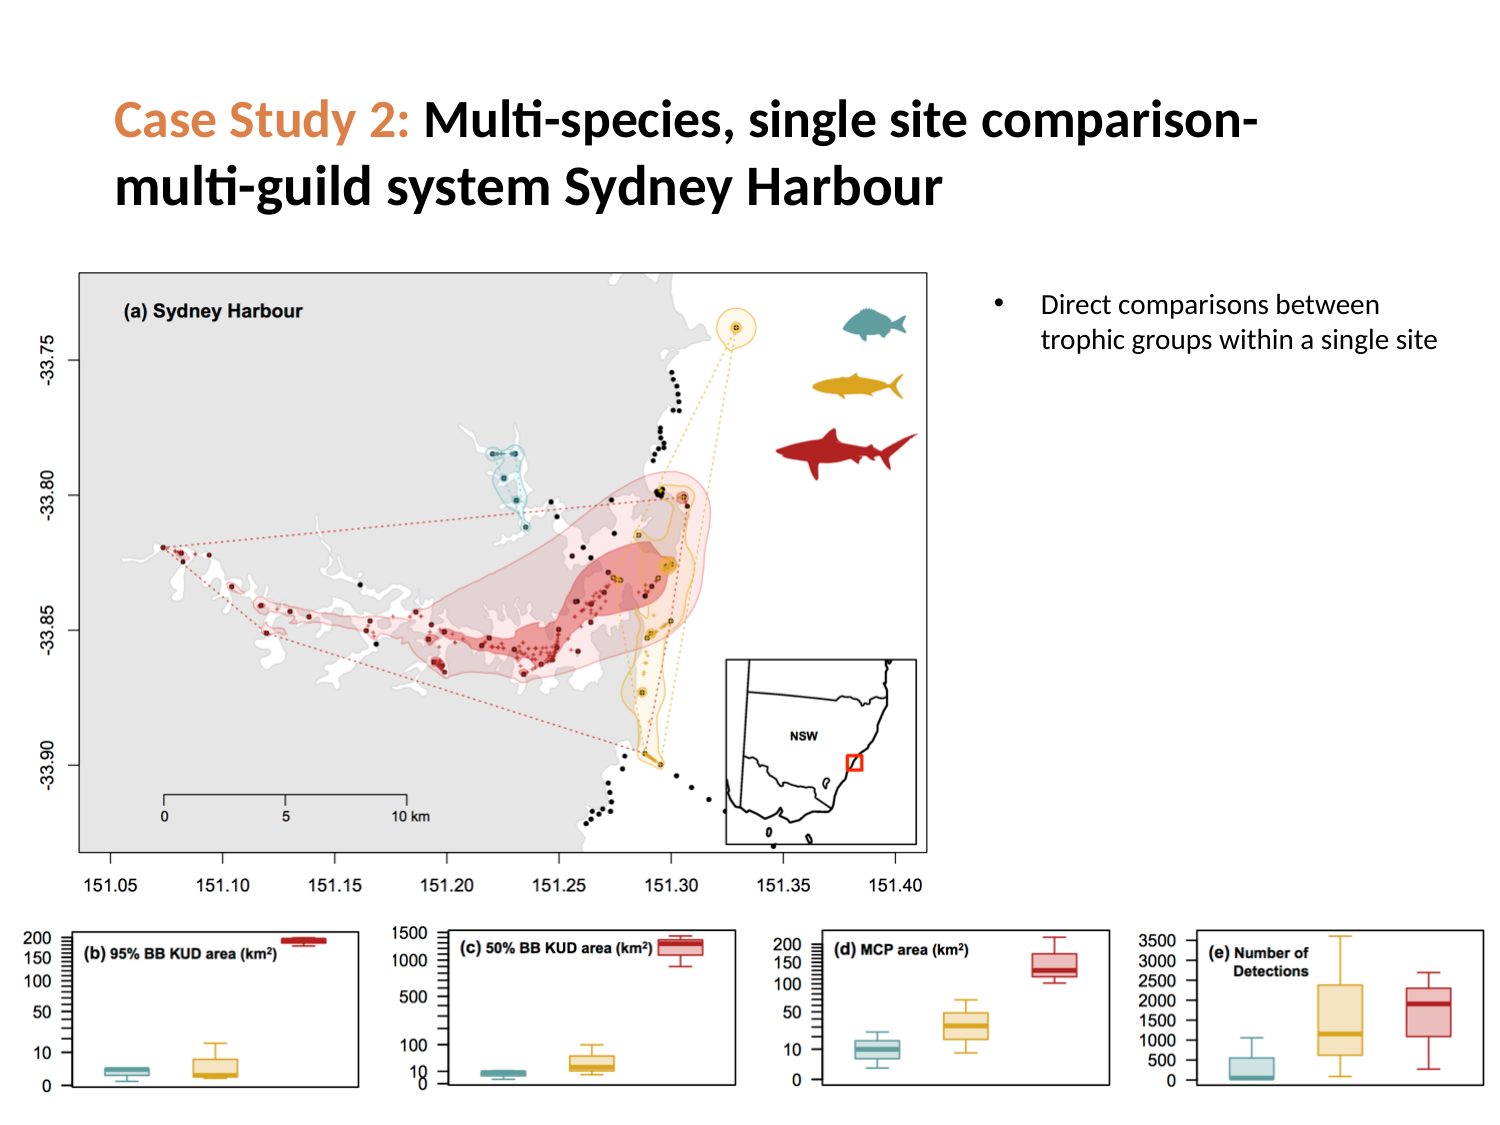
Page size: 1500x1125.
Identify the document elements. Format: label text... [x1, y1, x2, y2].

picture [35, 250, 933, 897]
list Direct comparisons between trophic groups within a single site [978, 277, 1460, 889]
picture [393, 920, 747, 1100]
picture [1129, 920, 1495, 1105]
picture [17, 904, 371, 1100]
picture [767, 920, 1121, 1100]
title Case Study 2: Multi-species, single site comparison- multi-guild system Sydney Harbour [99, 33, 1400, 225]
